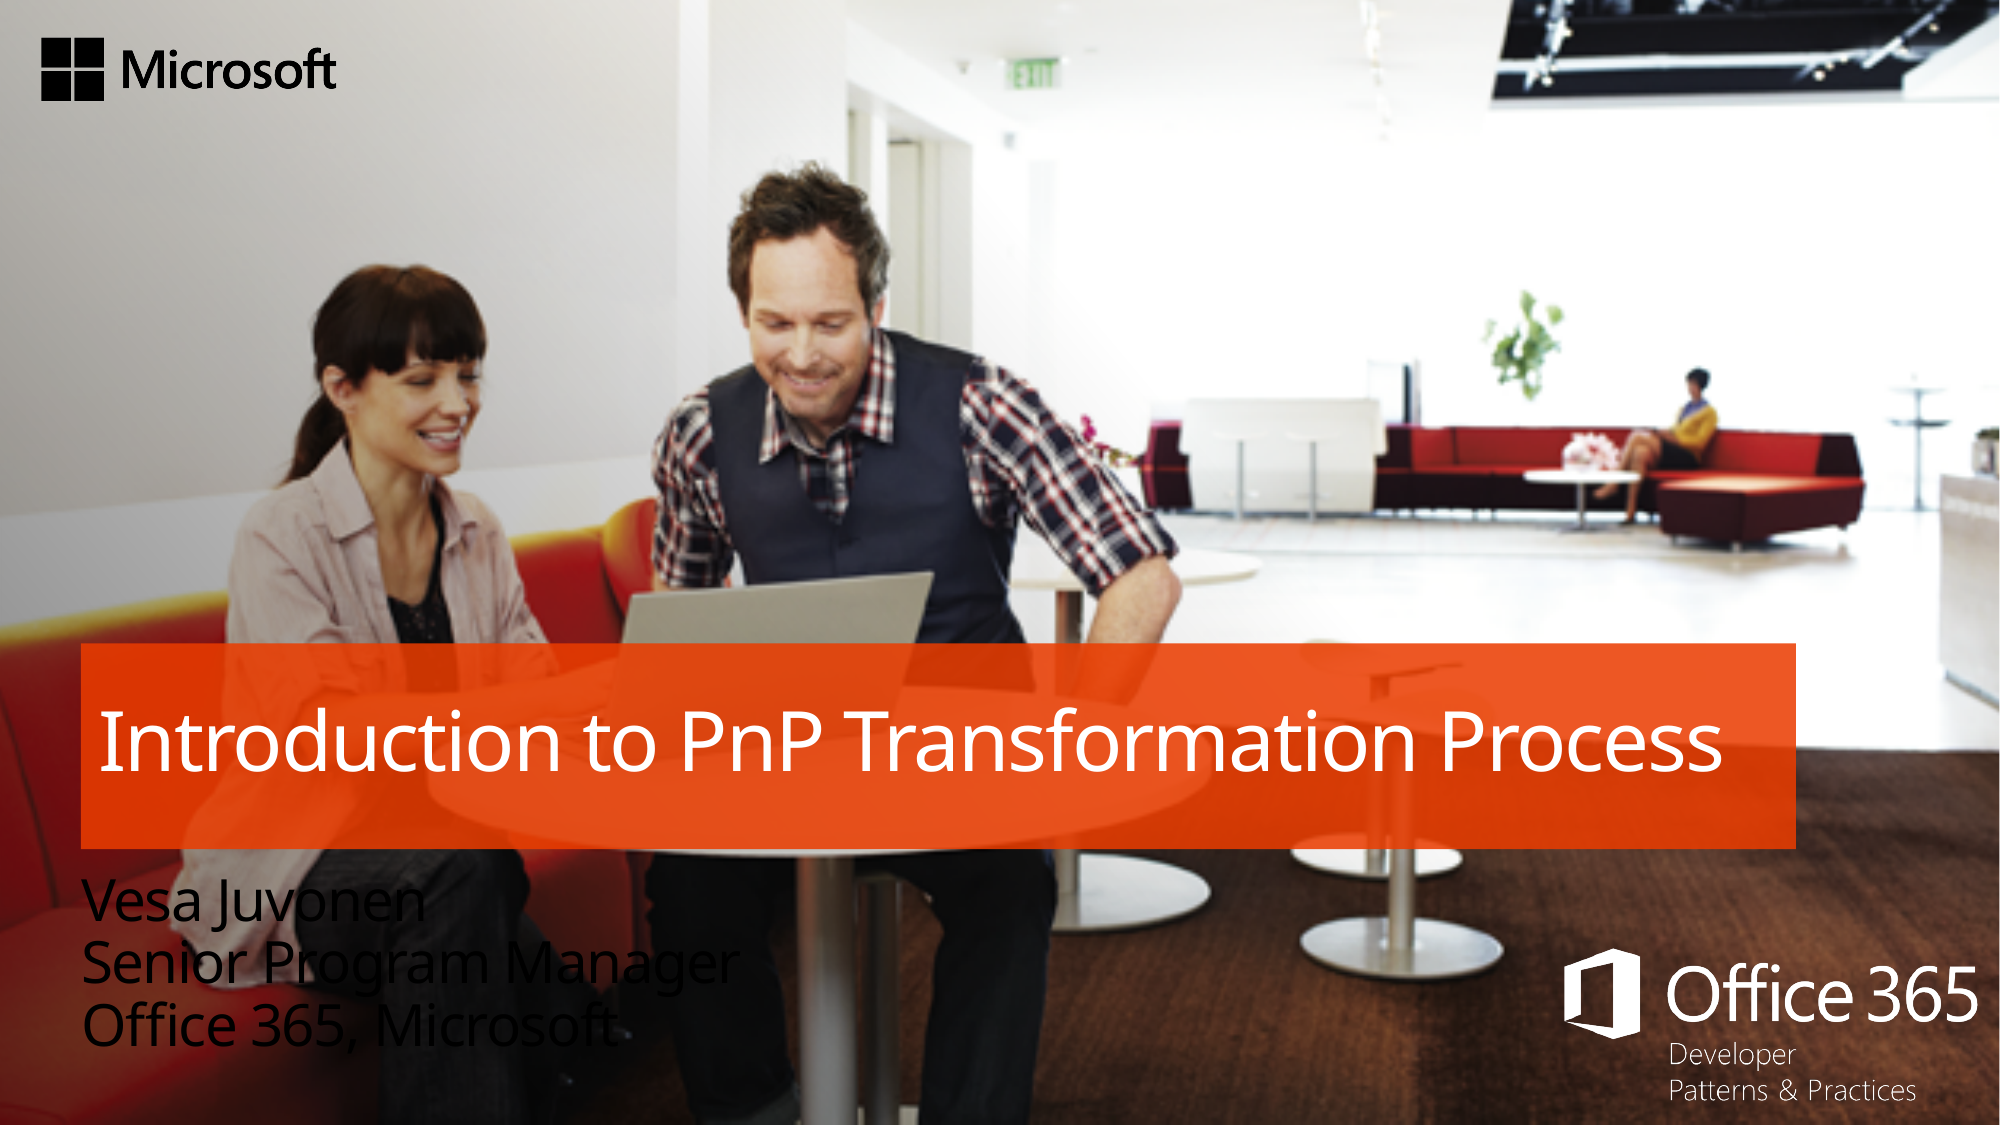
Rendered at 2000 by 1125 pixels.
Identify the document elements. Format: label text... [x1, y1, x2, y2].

title Introduction to PnP Transformation Process [80, 643, 1796, 850]
picture [0, 0, 2000, 1125]
list Vesa Juvonen Senior Program Manager Office 365, Microsoft [80, 870, 772, 953]
